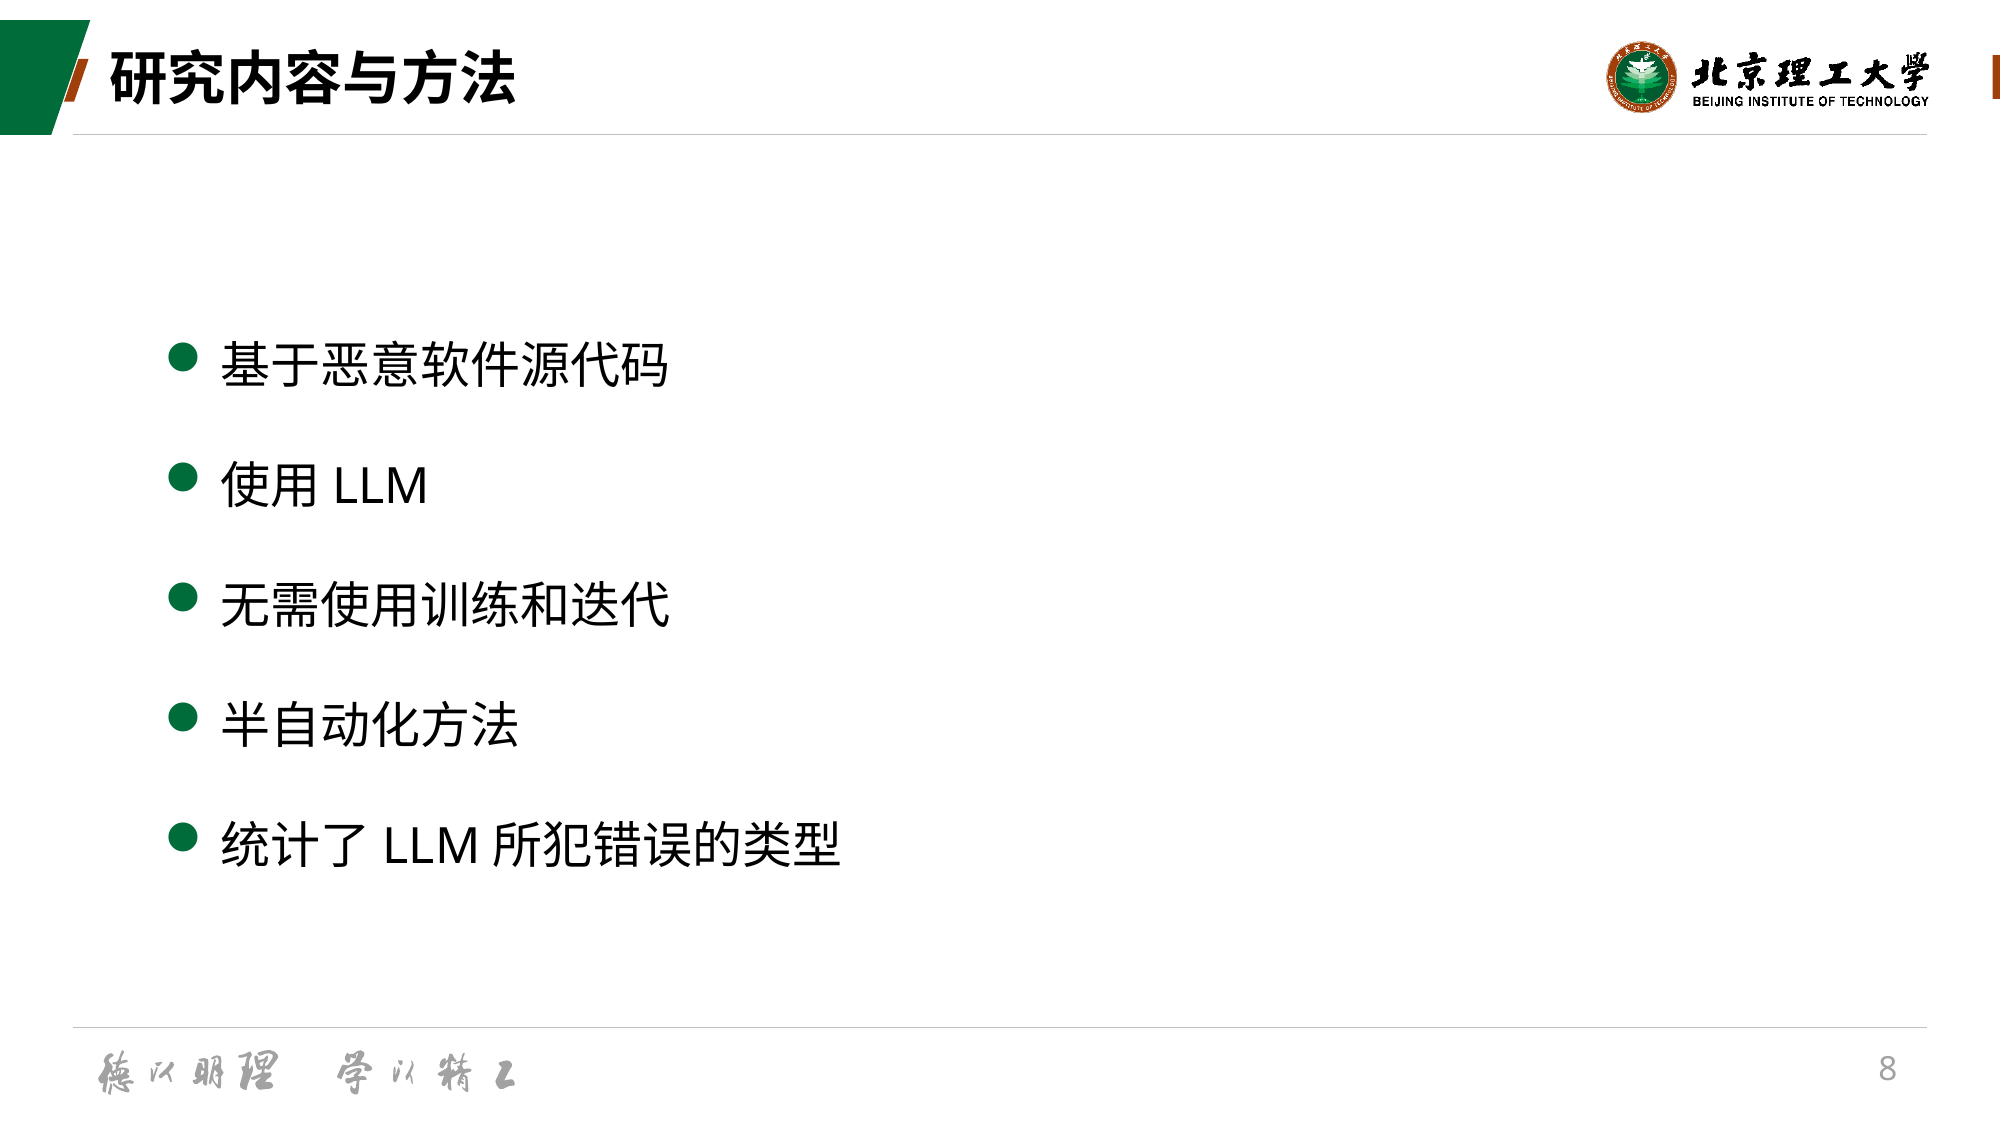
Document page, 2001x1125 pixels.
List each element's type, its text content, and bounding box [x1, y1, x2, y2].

picture [1606, 41, 1929, 113]
text_box 基于恶意软件源代码 使用LLM 无需使用训练和迭代 半自动化方法 统计了LLM所犯错误的类型 [149, 326, 1840, 913]
title 研究内容与方法 [94, 41, 1513, 120]
